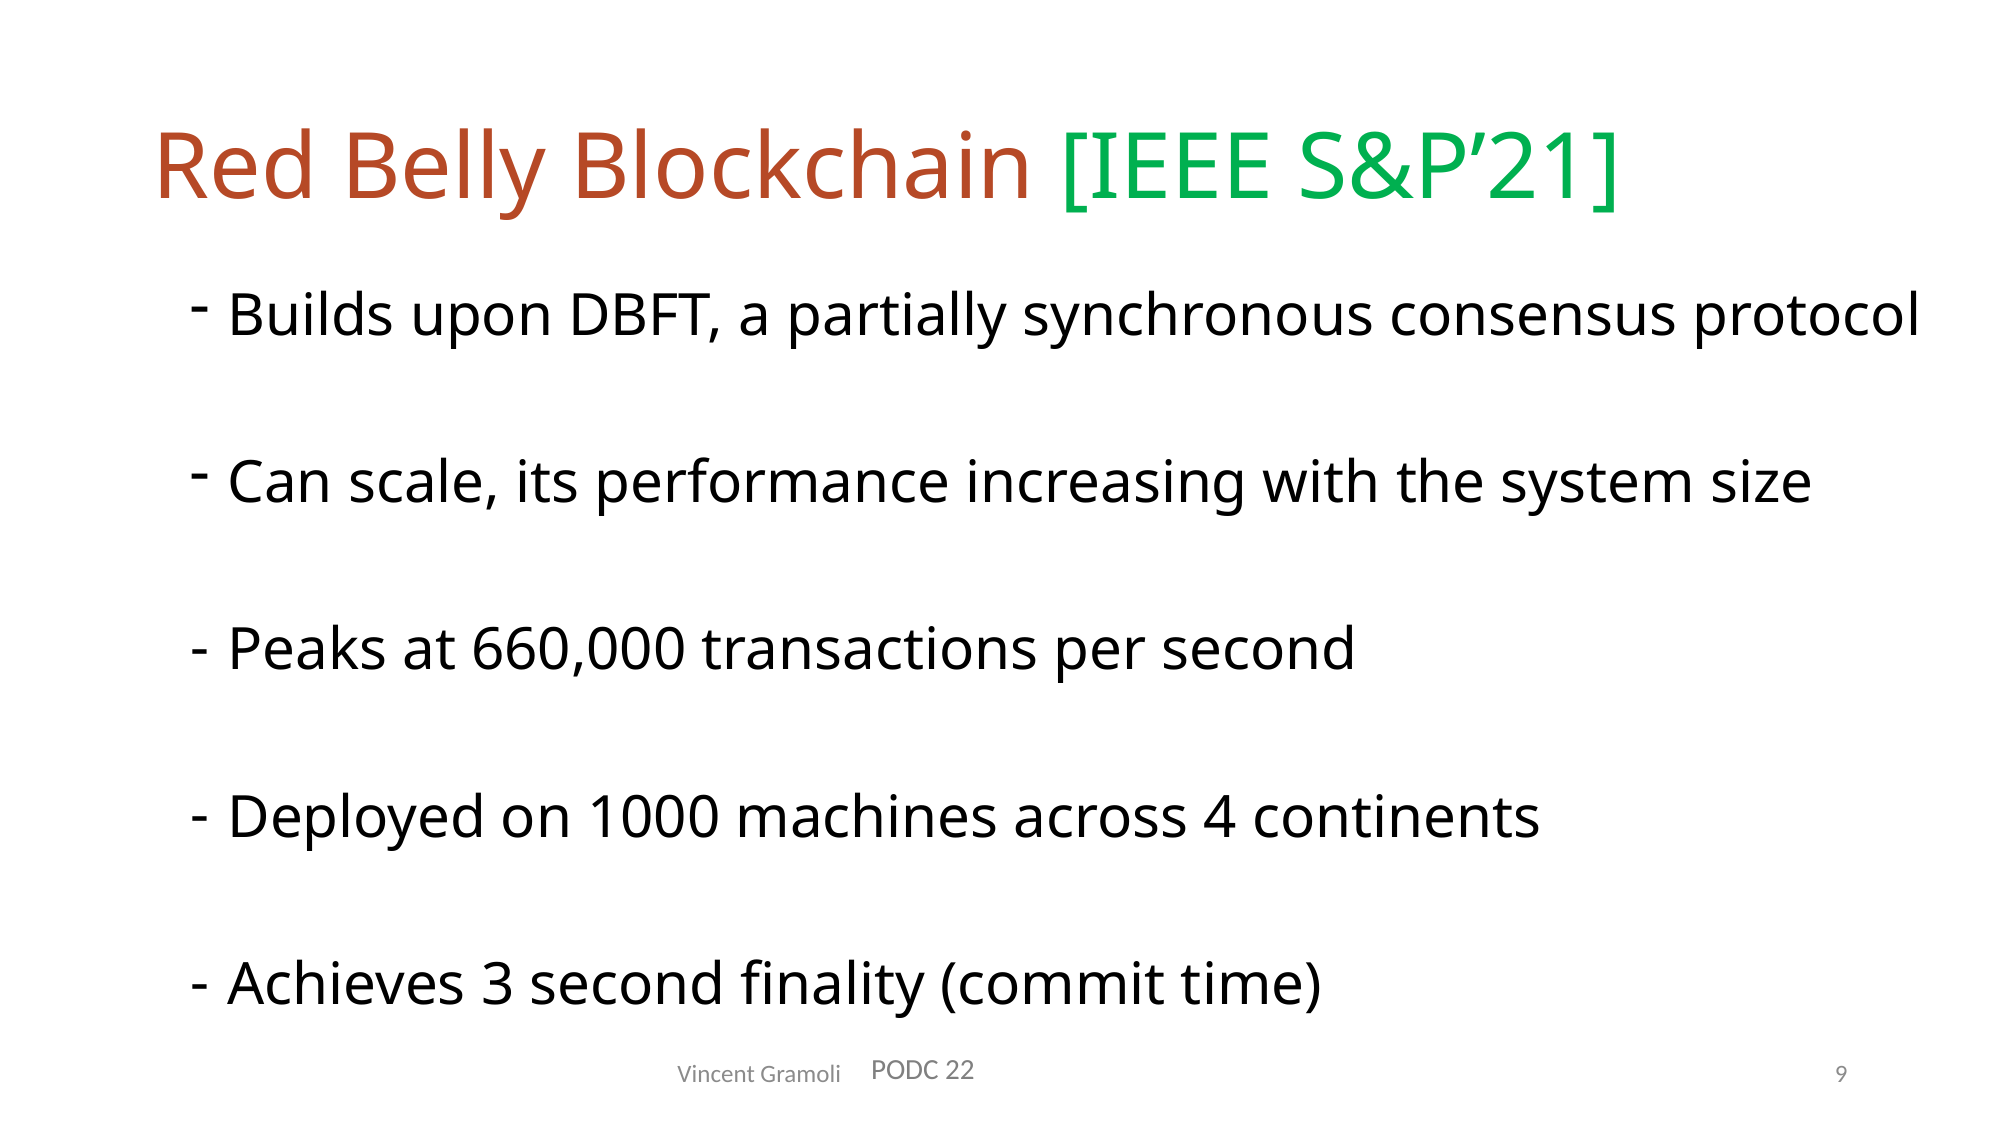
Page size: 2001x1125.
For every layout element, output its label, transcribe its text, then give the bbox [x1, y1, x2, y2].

slide_number 9 [1412, 1062, 1863, 1103]
list Builds upon DBFT, a partially synchronous consensus protocol Can scale, its performance increasing with the system size Peaks at 660,000 transactions per second Deployed on 1000 machines across 4 continents Achieves 3 second finality (commit time) [174, 277, 1967, 1062]
title Red Belly Blockchain [IEEE S&P’21] [137, 59, 1863, 278]
text_box PODC 22 [856, 1042, 997, 1093]
footer Vincent Gramoli [662, 1062, 1338, 1103]
